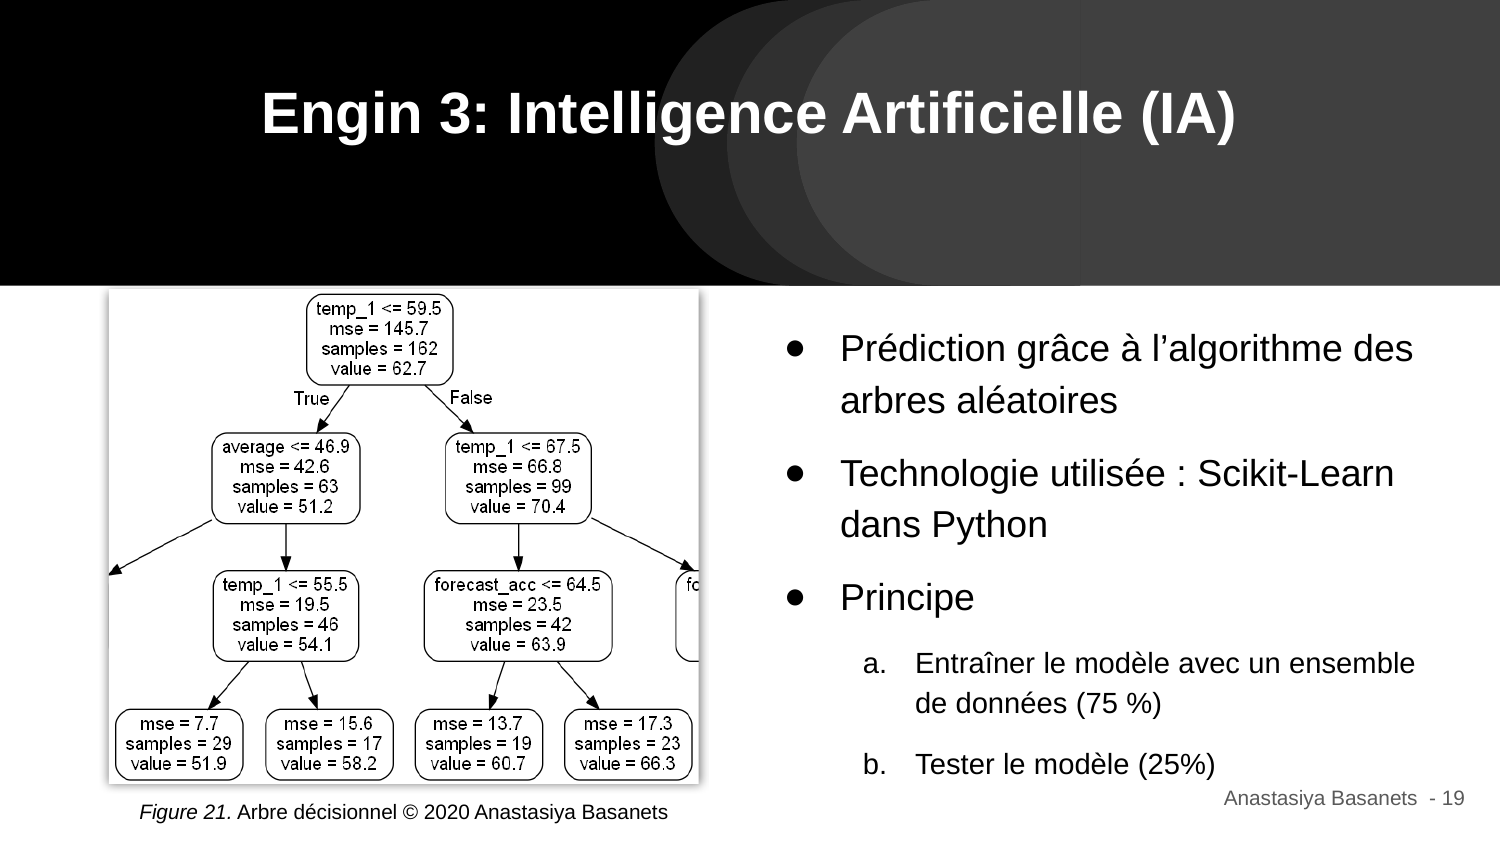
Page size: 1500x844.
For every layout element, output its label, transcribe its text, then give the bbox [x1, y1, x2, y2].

text_box Figure 21. Arbre décisionnel © 2020 Anastasiya Basanets [111, 791, 697, 838]
picture [108, 289, 700, 785]
slide_number Anastasiya Basanets - 19 [1175, 764, 1480, 830]
list Prédiction grâce à l’algorithme des arbres aléatoires Technologie utilisée : Scikit-Learn dans Python Principe Entraîner le modèle avec un ensemble de données (75 %) Tester le modèle (25%) [750, 302, 1443, 747]
title Engin 3: Intelligence Artificielle (IA) [236, 66, 1264, 161]
